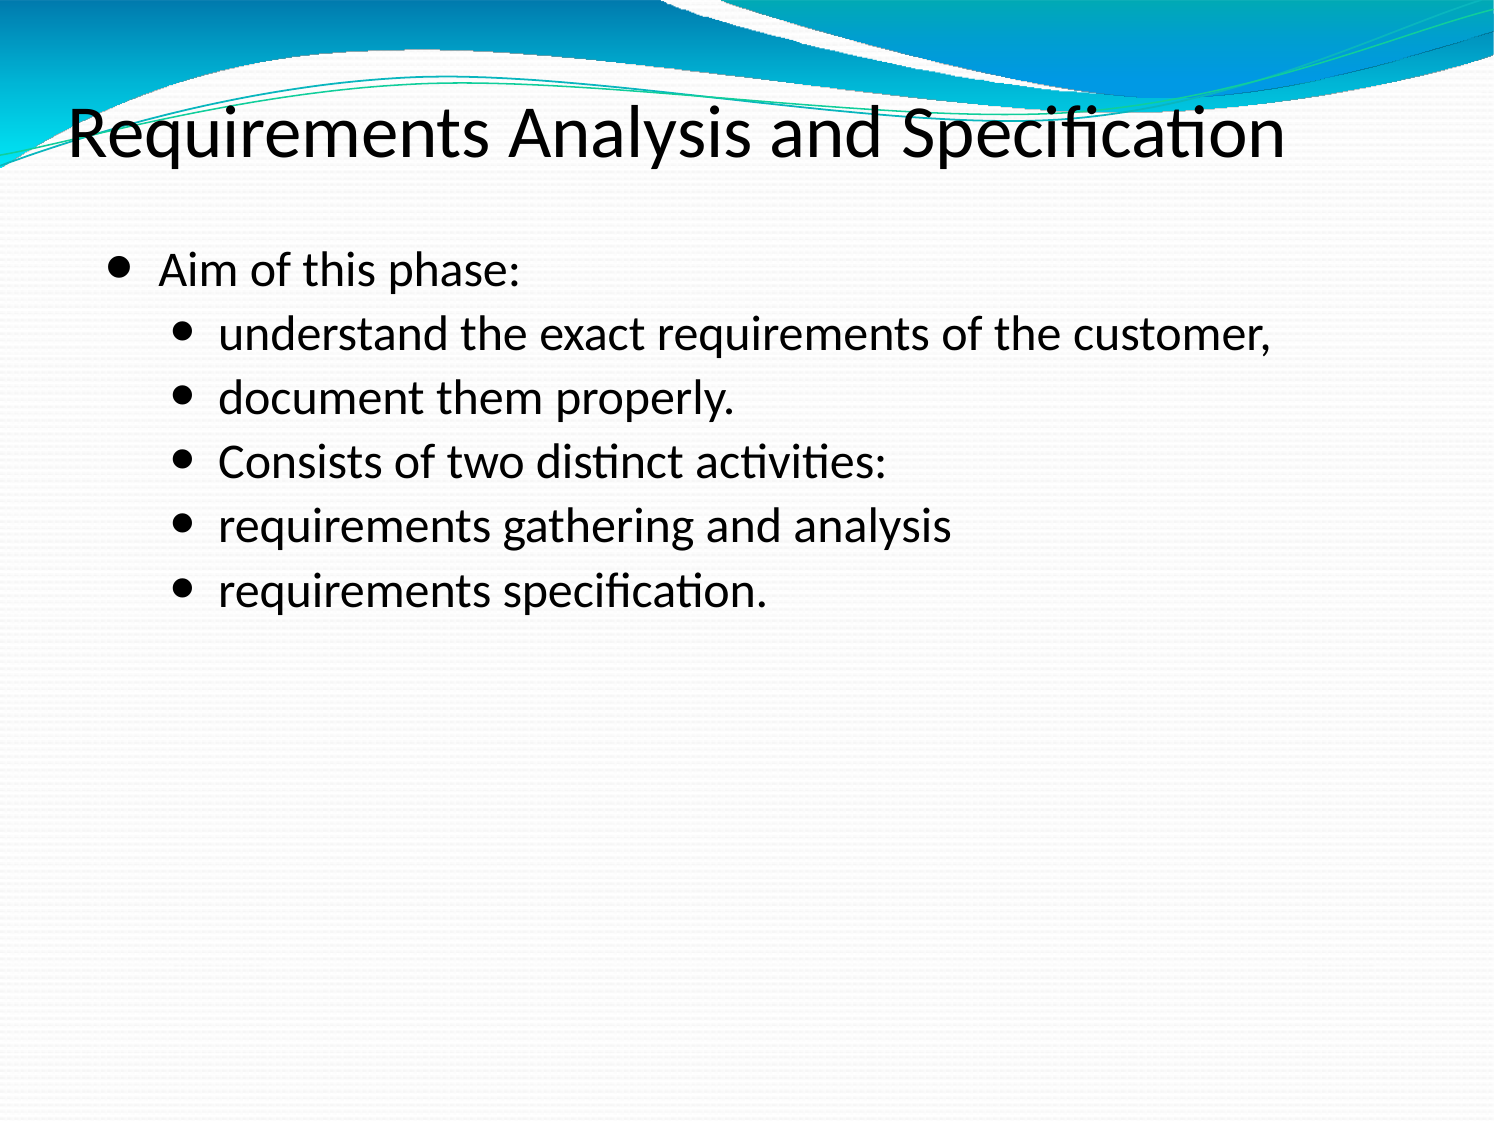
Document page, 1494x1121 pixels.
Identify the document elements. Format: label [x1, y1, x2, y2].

text_box [0, 0, 1494, 1121]
